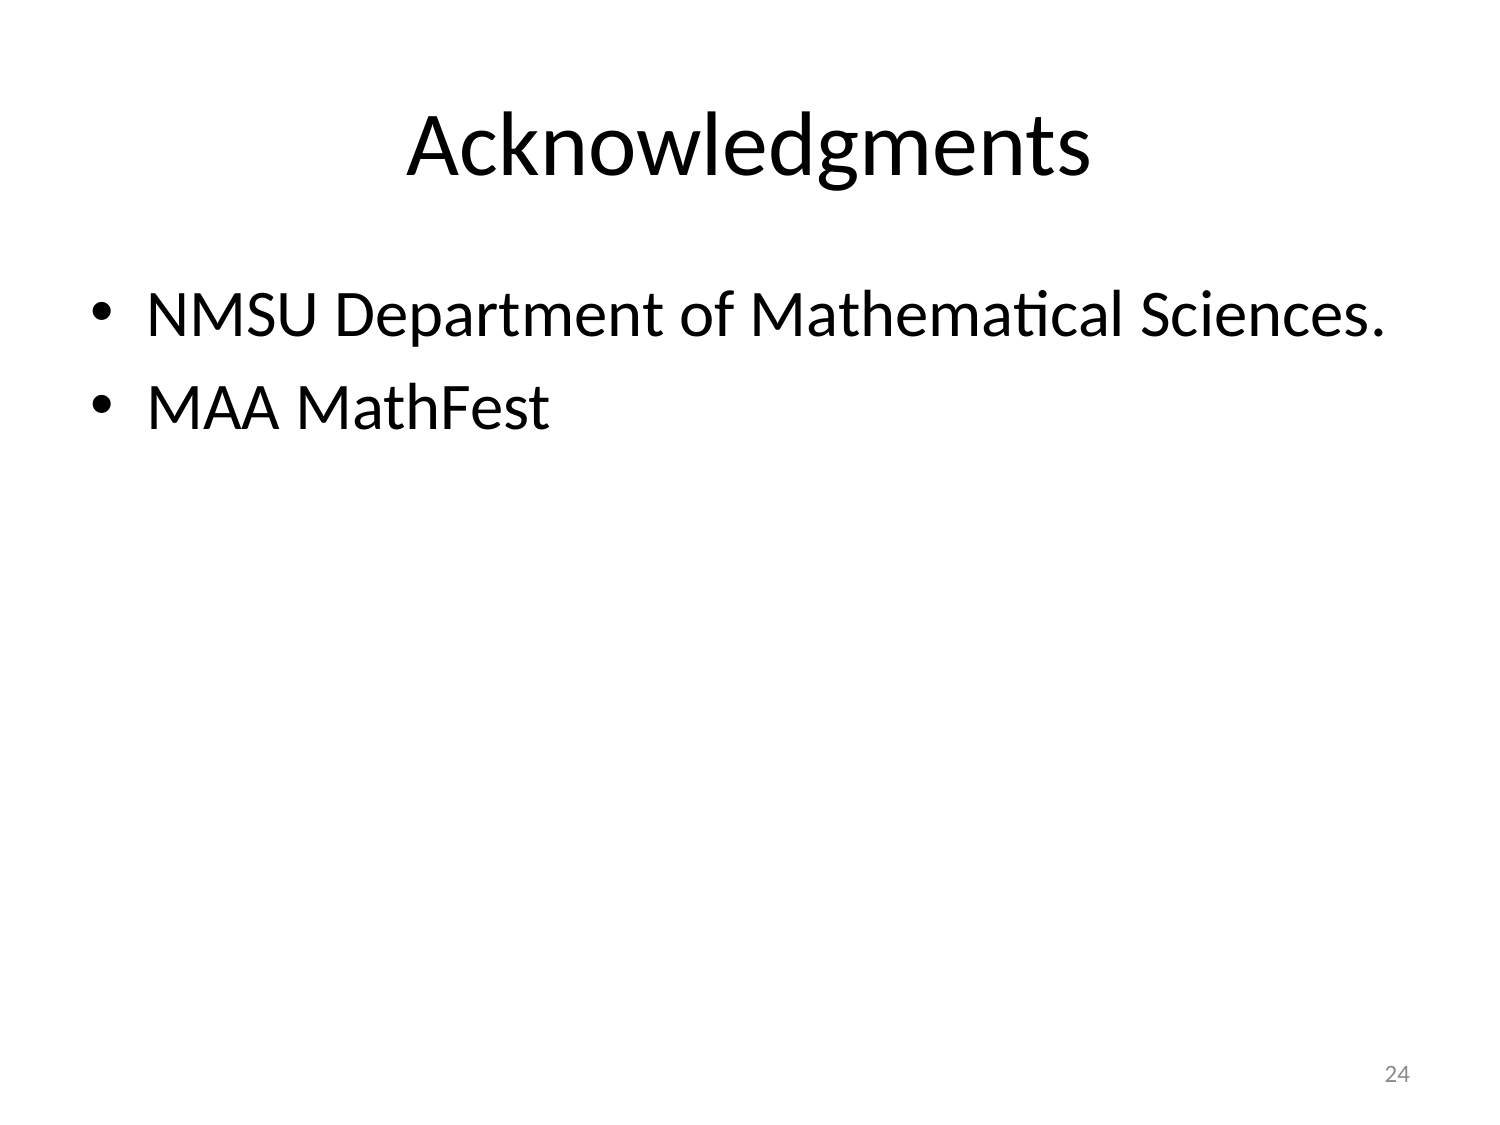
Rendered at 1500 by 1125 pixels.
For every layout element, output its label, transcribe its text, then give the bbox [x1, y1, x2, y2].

title Acknowledgments [75, 45, 1425, 233]
slide_number 24 [1074, 1042, 1425, 1103]
list NMSU Department of Mathematical Sciences. MAA MathFest [75, 262, 1425, 1005]
